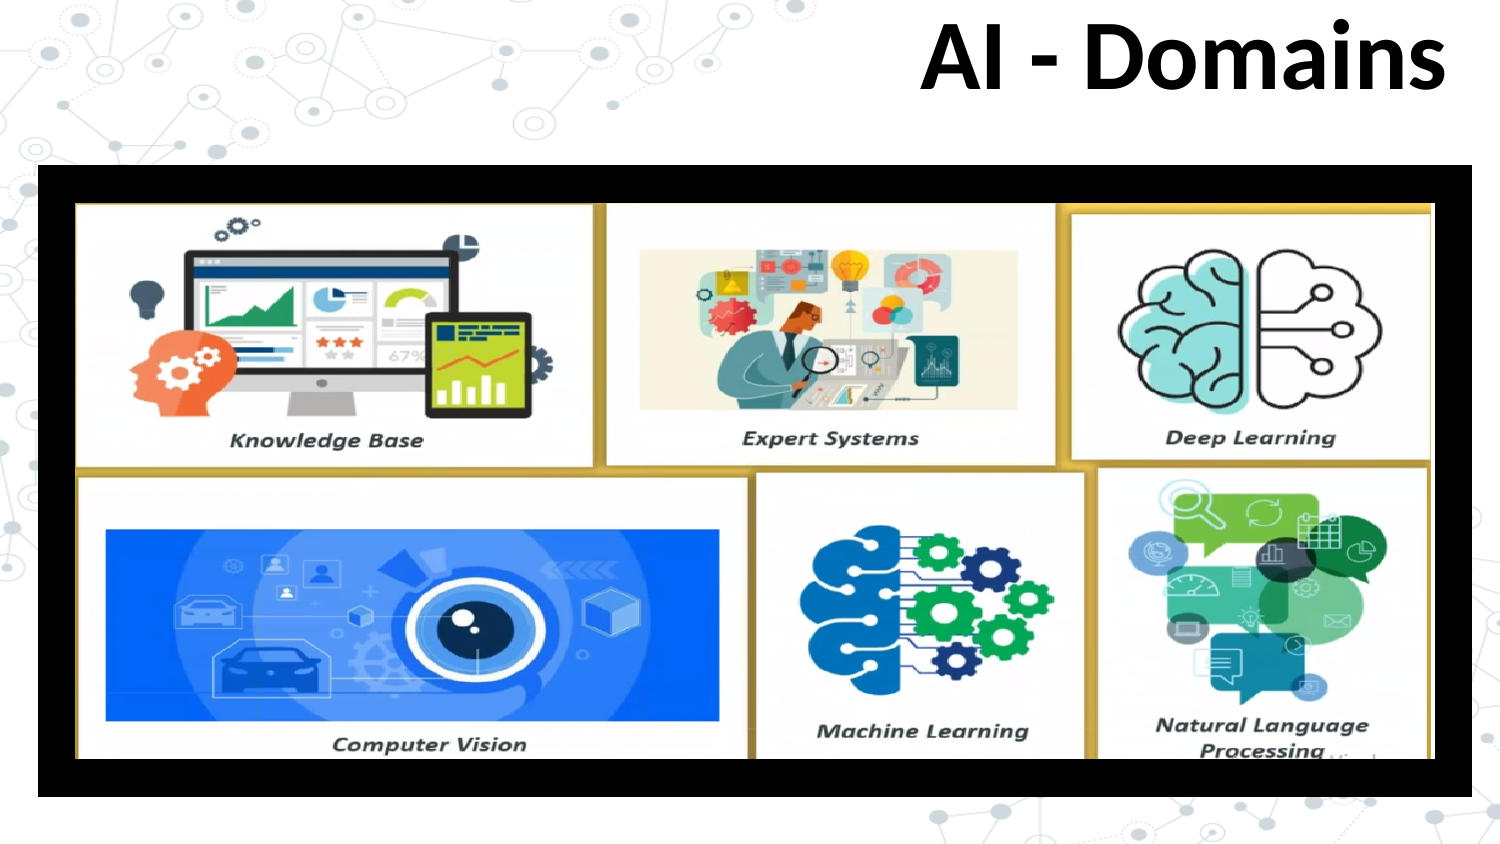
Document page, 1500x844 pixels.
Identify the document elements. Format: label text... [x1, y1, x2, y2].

title AI - Domains [705, 0, 1500, 125]
picture [0, 0, 1500, 844]
